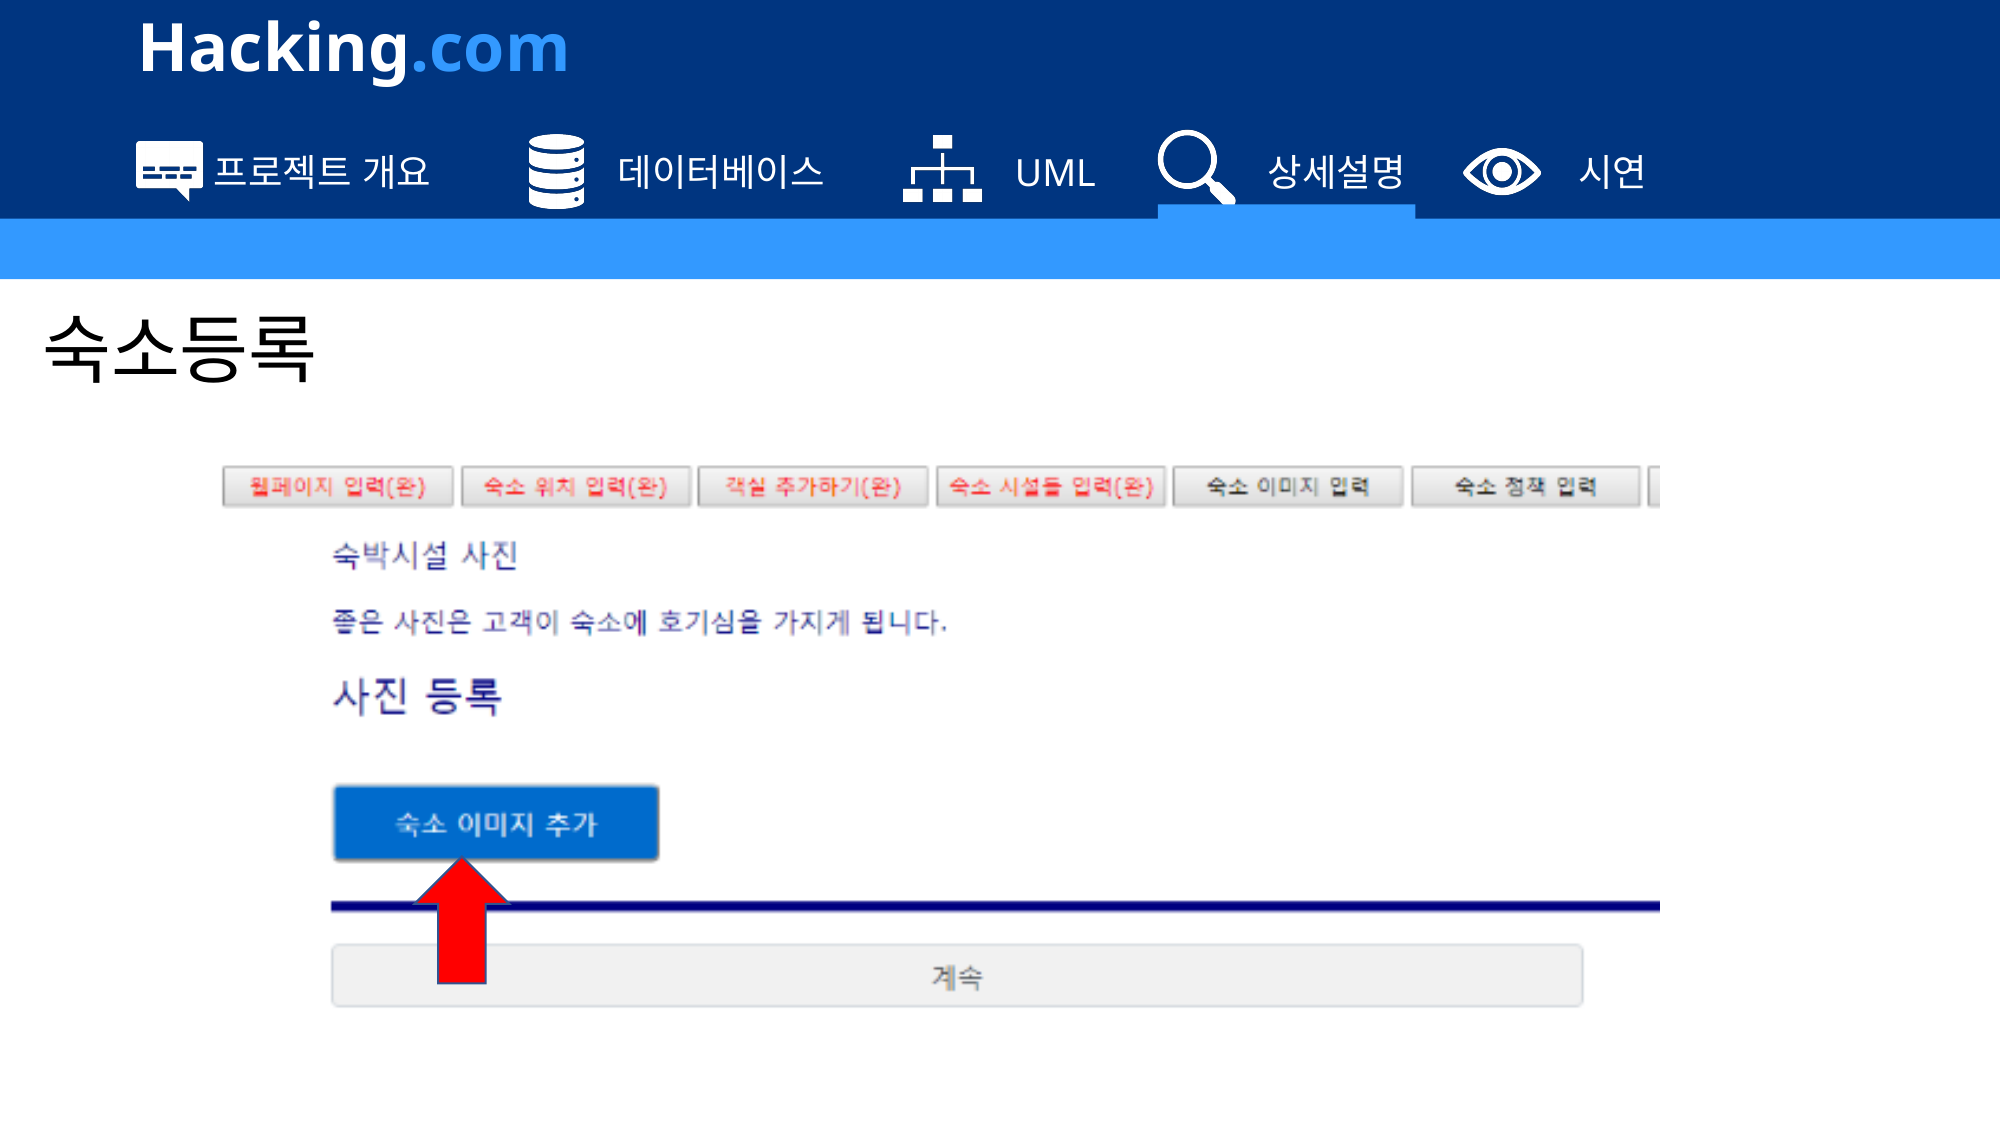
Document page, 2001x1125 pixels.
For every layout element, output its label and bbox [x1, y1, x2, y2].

picture [216, 438, 1660, 1072]
picture [0, 0, 2000, 219]
text_box [0, 219, 2000, 280]
text_box [27, 295, 371, 401]
